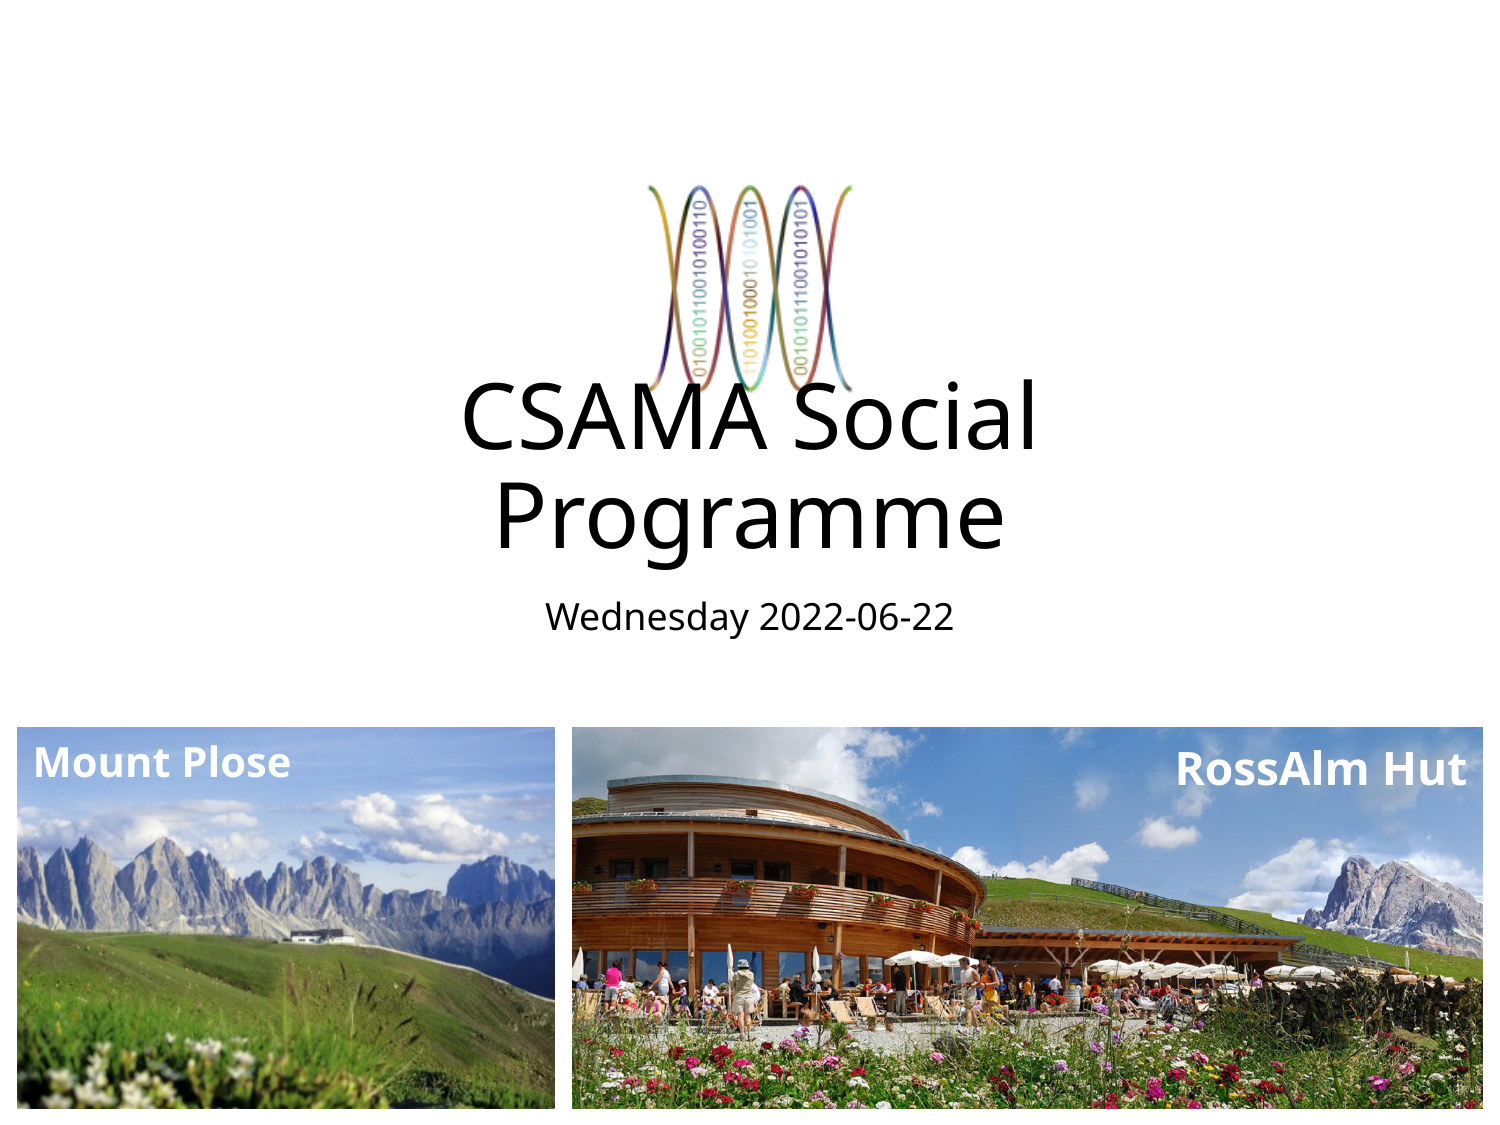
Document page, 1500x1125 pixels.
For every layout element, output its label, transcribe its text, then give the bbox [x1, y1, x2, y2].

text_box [572, 727, 1483, 1109]
title CSAMA Social Programme [187, 184, 1313, 576]
subtitle Wednesday 2022-06-22 [187, 590, 1313, 863]
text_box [17, 727, 555, 1109]
